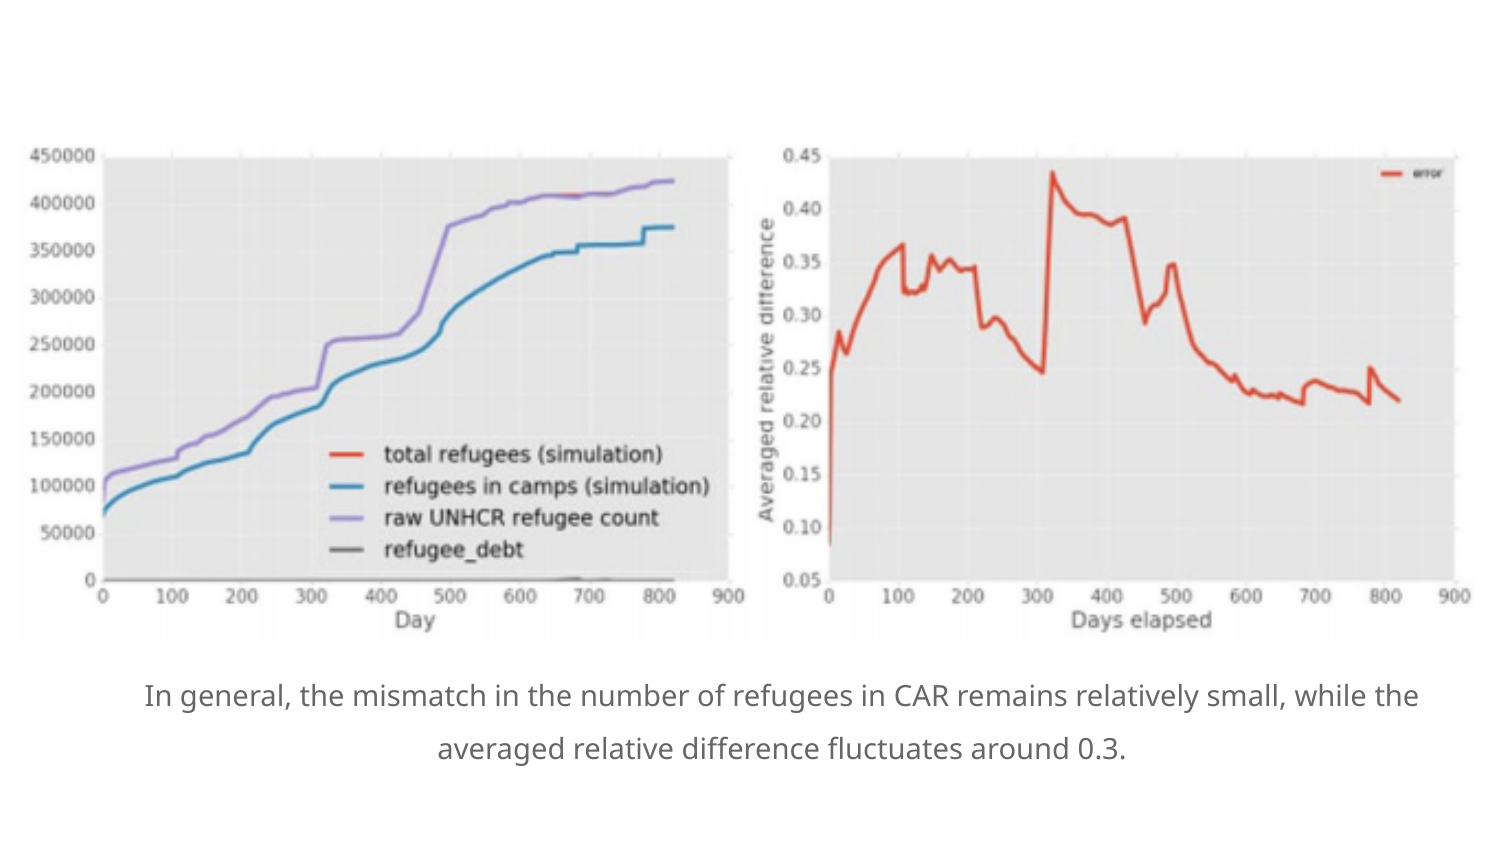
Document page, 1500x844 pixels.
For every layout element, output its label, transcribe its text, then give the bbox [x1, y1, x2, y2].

text_box In general, the mismatch in the number of refugees in CAR remains relatively small, while the averaged relative difference fluctuates around 0.3. [111, 654, 1454, 811]
picture [17, 142, 1483, 646]
